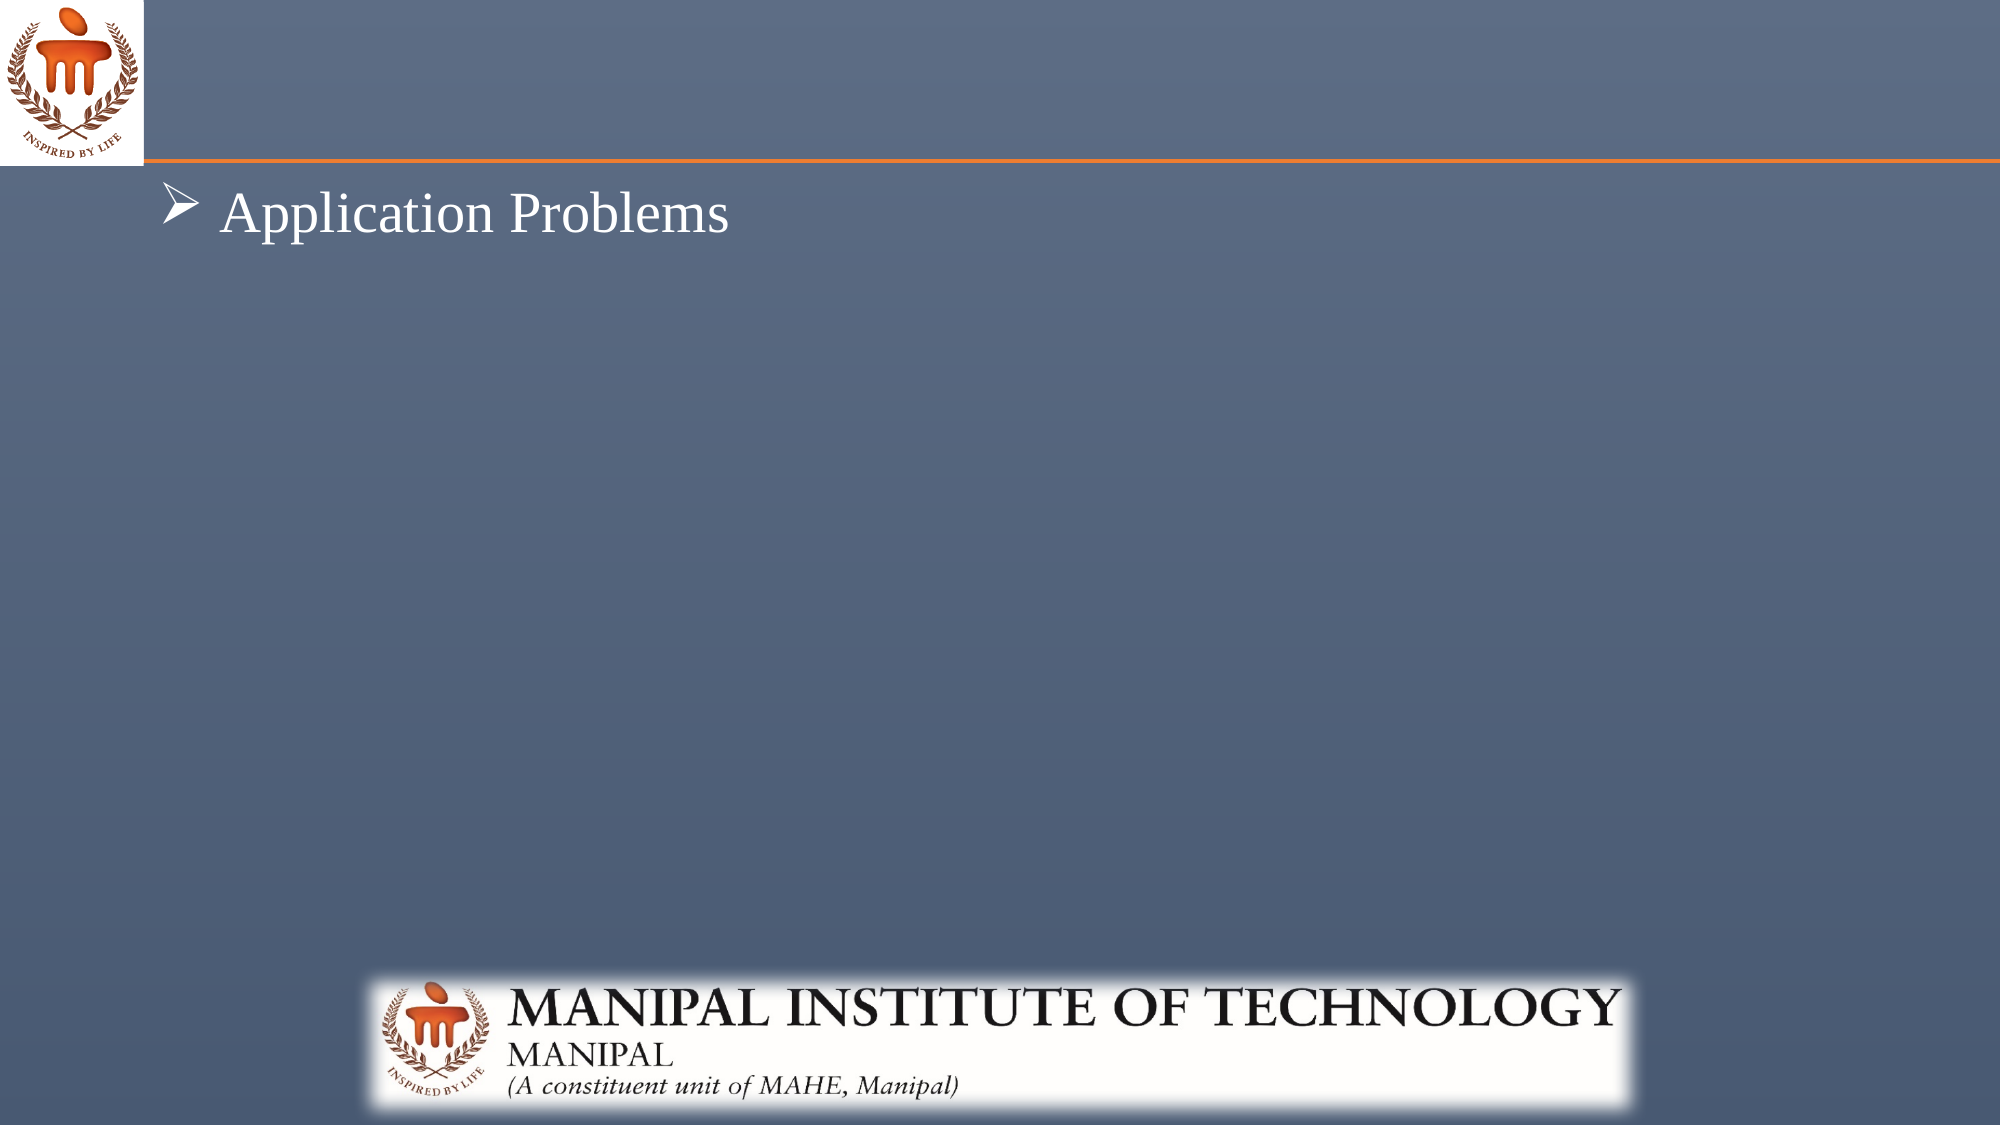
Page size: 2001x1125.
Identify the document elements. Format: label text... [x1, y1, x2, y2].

picture [377, 988, 1624, 1103]
picture [0, 2, 144, 166]
subtitle Application Problems [143, 174, 1733, 913]
